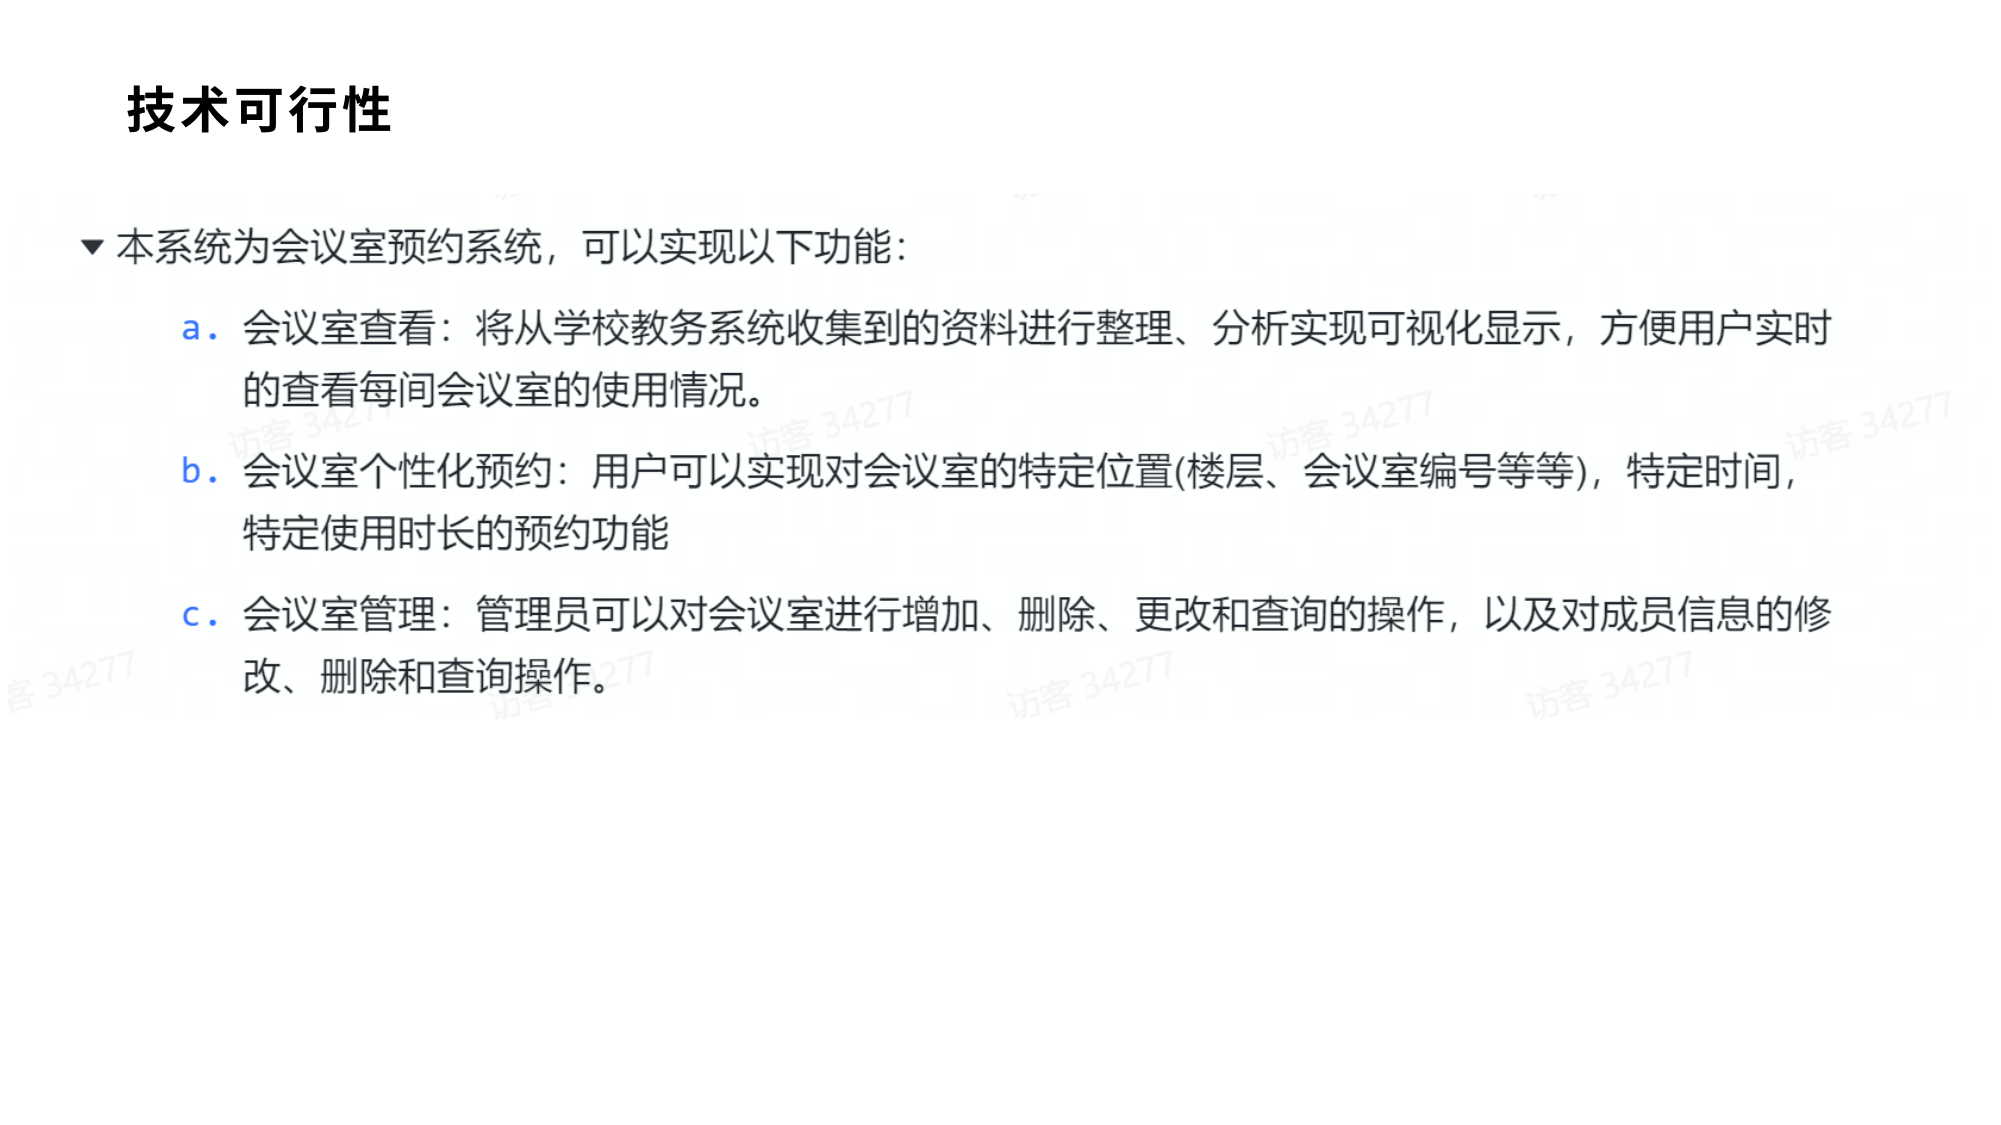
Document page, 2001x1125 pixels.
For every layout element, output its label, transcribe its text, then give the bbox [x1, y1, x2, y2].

title 技术可行性 [109, 72, 1891, 146]
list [8, 194, 1992, 719]
